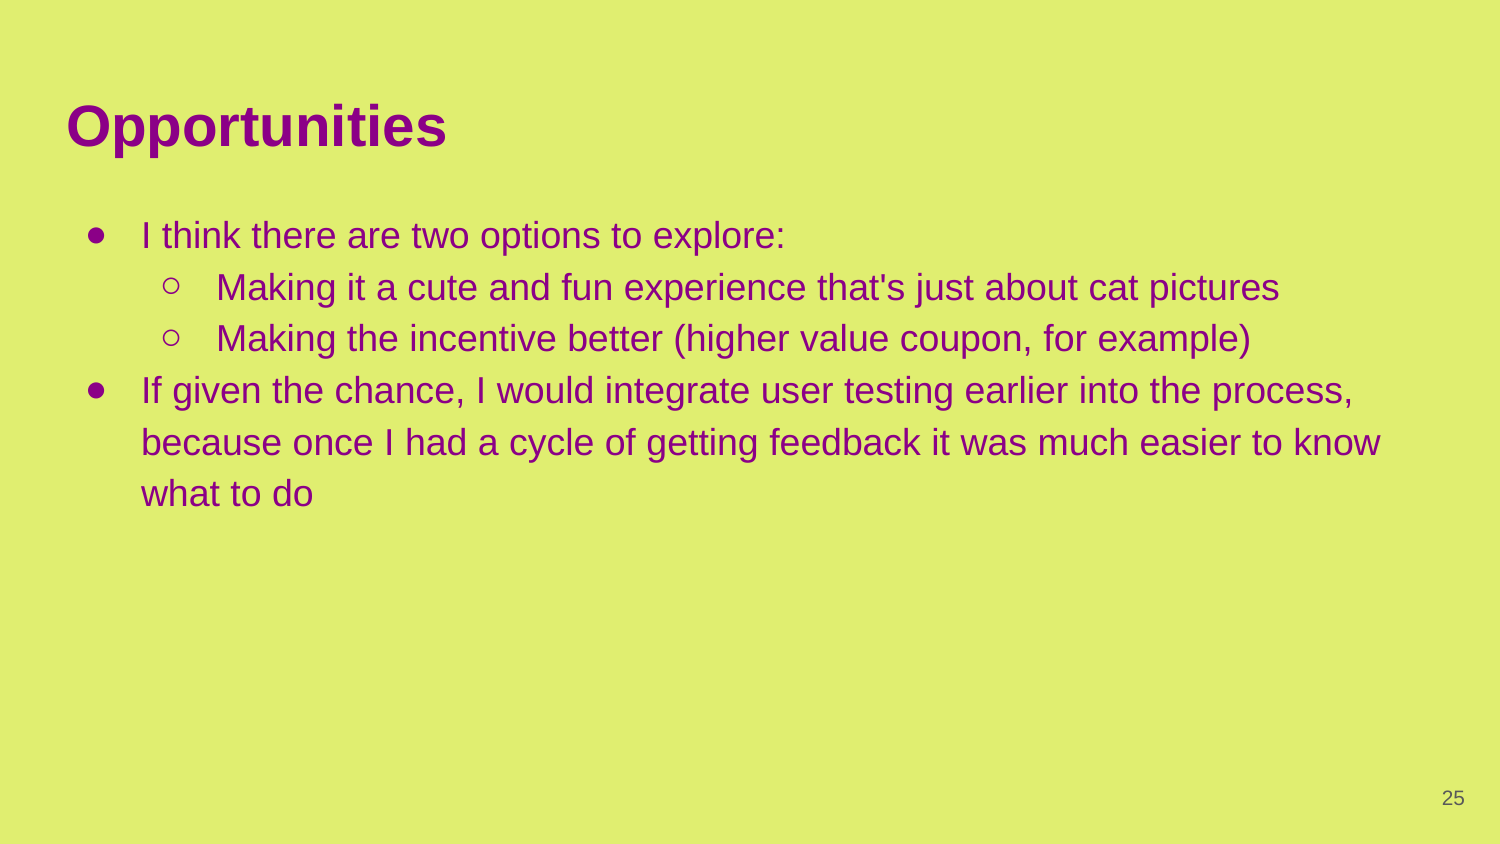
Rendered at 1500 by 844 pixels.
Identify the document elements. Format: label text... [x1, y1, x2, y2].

slide_number ‹#› [1389, 764, 1480, 830]
list I think there are two options to explore: Making it a cute and fun experience that's just about cat pictures Making the incentive better (higher value coupon, for example) If given the chance, I would integrate user testing earlier into the process, because once I had a cycle of getting feedback it was much easier to know what to do [51, 189, 1449, 750]
title Opportunities [51, 72, 1449, 167]
